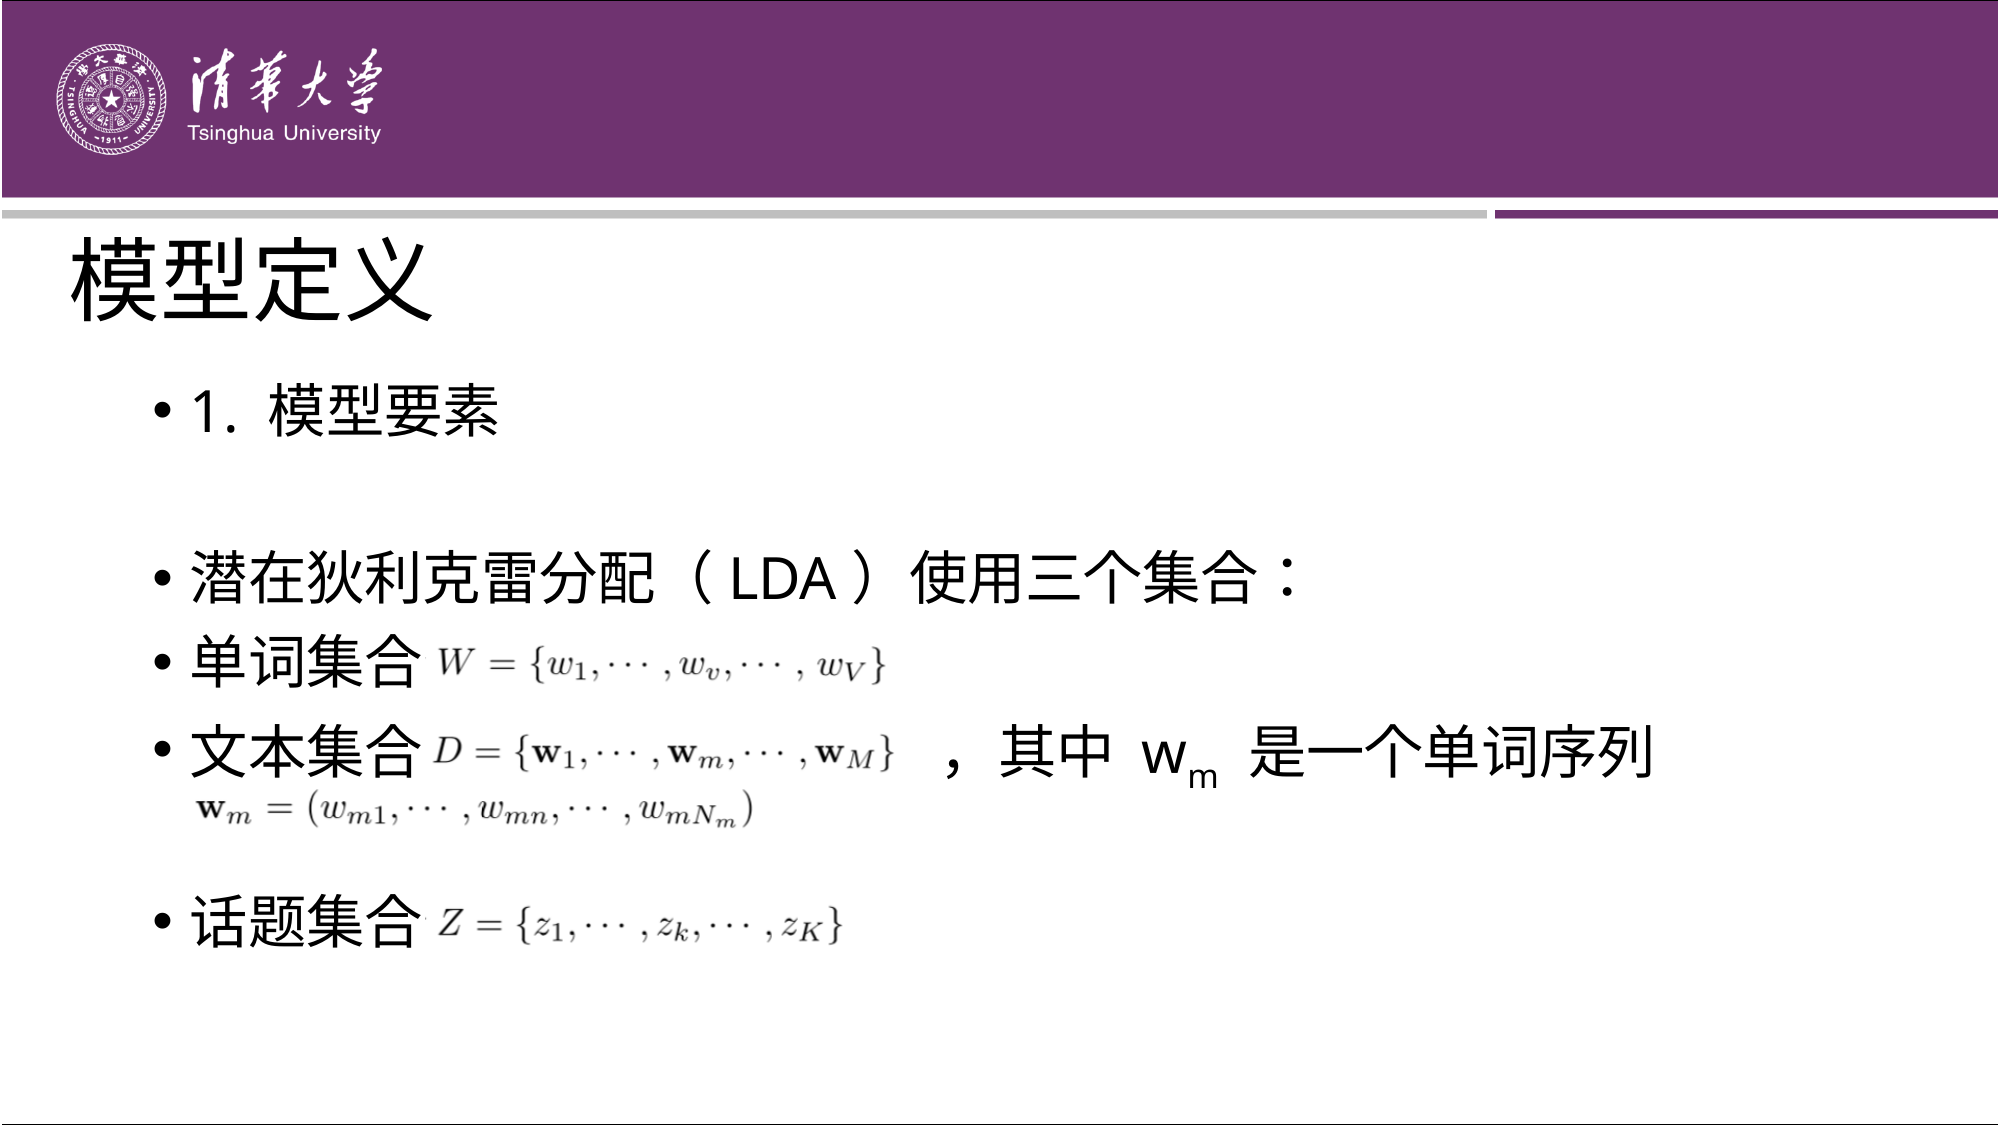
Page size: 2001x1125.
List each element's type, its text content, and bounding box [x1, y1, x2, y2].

picture [2, 0, 1998, 1125]
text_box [425, 631, 890, 694]
list 1. 模型要素 潜在狄利克雷分配（LDA）使用三个集合： 单词集合 文本集合 ，其中 wm 是一个单词序列 话题集合 [137, 374, 1863, 1089]
title 模型定义 [53, 176, 1779, 394]
